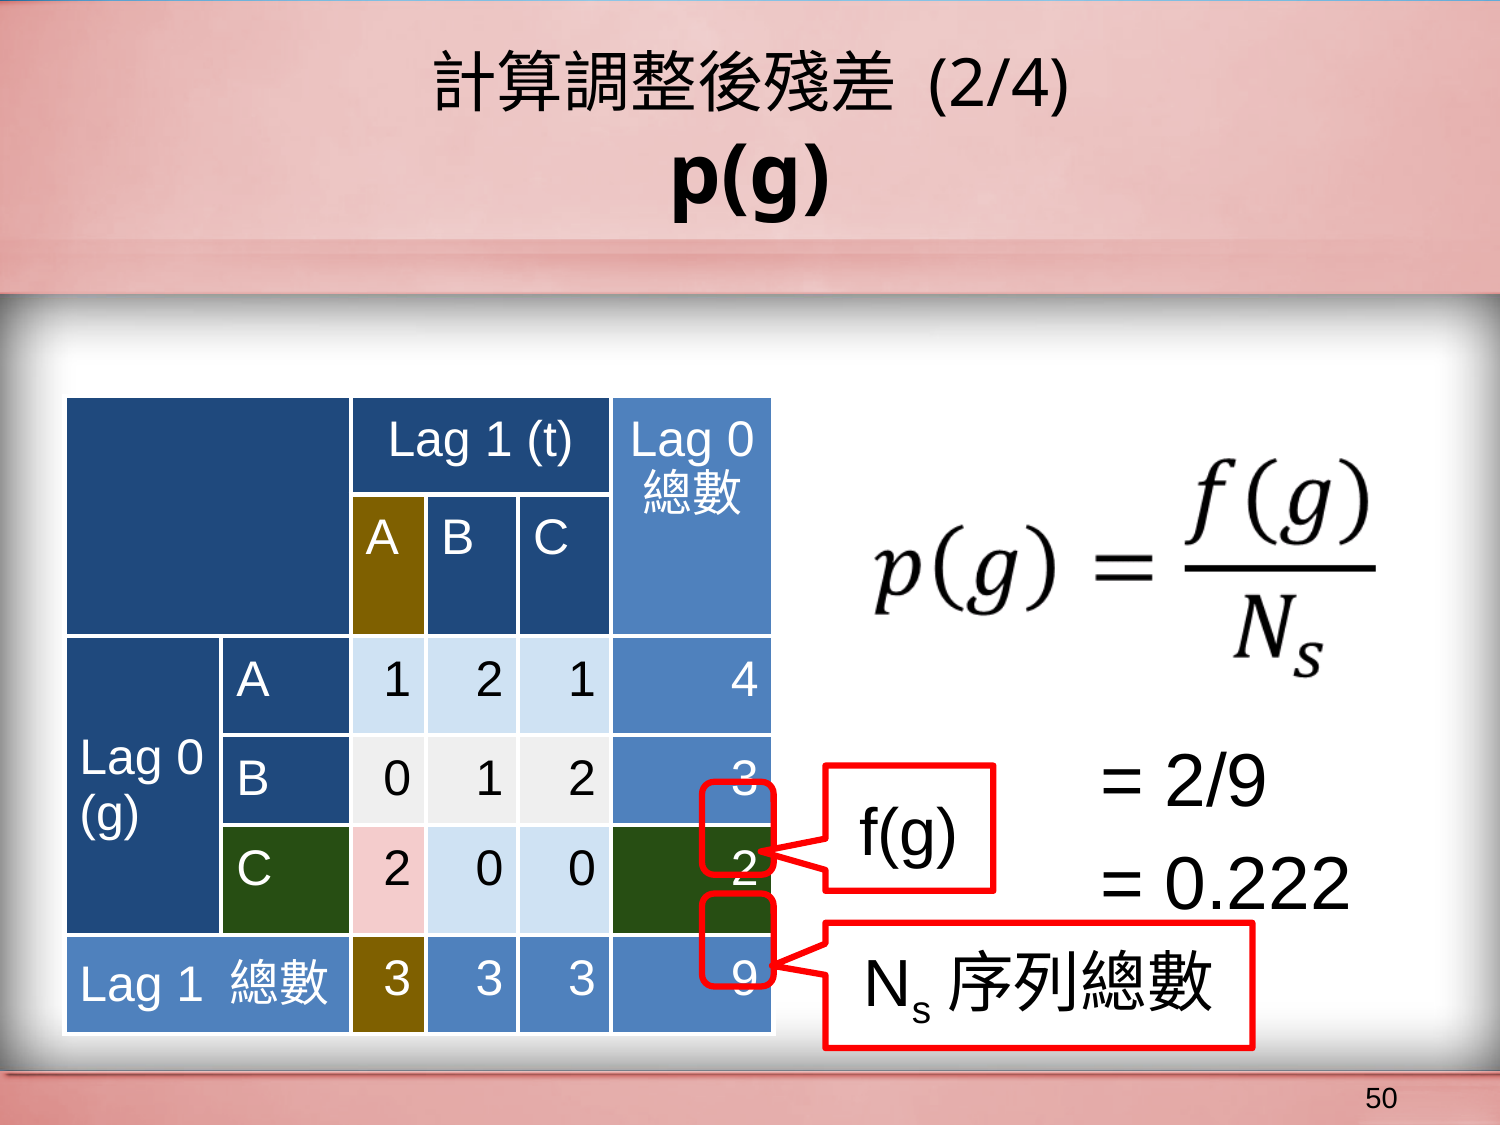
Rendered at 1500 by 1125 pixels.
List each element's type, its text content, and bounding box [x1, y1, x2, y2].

table_cell 1 [428, 737, 516, 823]
text_box f(g) [760, 765, 994, 891]
picture [0, 0, 1500, 1125]
table_cell 0 [353, 737, 424, 823]
table_cell B [223, 737, 349, 823]
table_cell Lag 1 總數 [67, 937, 349, 1032]
table_cell 0 [520, 827, 609, 933]
table_header [67, 398, 349, 634]
table_cell 1 [353, 638, 424, 733]
table_cell 0 [428, 827, 516, 933]
text_box [702, 781, 774, 875]
table_header Lag 1 (t) [353, 398, 609, 492]
table_cell 3 [613, 737, 771, 823]
table_cell 3 [353, 937, 424, 1032]
table_cell 2 [353, 827, 424, 933]
text_box [702, 893, 774, 987]
table_cell A [223, 638, 349, 733]
table_cell 9 [613, 937, 771, 1032]
table_cell 3 [428, 937, 516, 1032]
text_box Ns序列總數 [772, 922, 1253, 1049]
slide_number ‹#› [1350, 1074, 1488, 1118]
table_cell 4 [613, 638, 771, 733]
title 計算調整後殘差 (2/4) p(g) [78, 27, 1422, 232]
table_cell 2 [613, 827, 771, 933]
table_cell C [223, 827, 349, 933]
table_cell 3 [520, 937, 609, 1032]
table_cell 1 [520, 638, 609, 733]
table_cell 2 [428, 638, 516, 733]
table_header Lag 0 總數 [613, 398, 771, 634]
table_cell Lag 0 (g) [67, 638, 219, 933]
table_cell A [353, 497, 424, 634]
table_cell B [428, 497, 516, 634]
table_cell C [520, 497, 609, 634]
table_cell 2 [520, 737, 609, 823]
text_box = 2/9 = 0.222 [1085, 703, 1500, 769]
